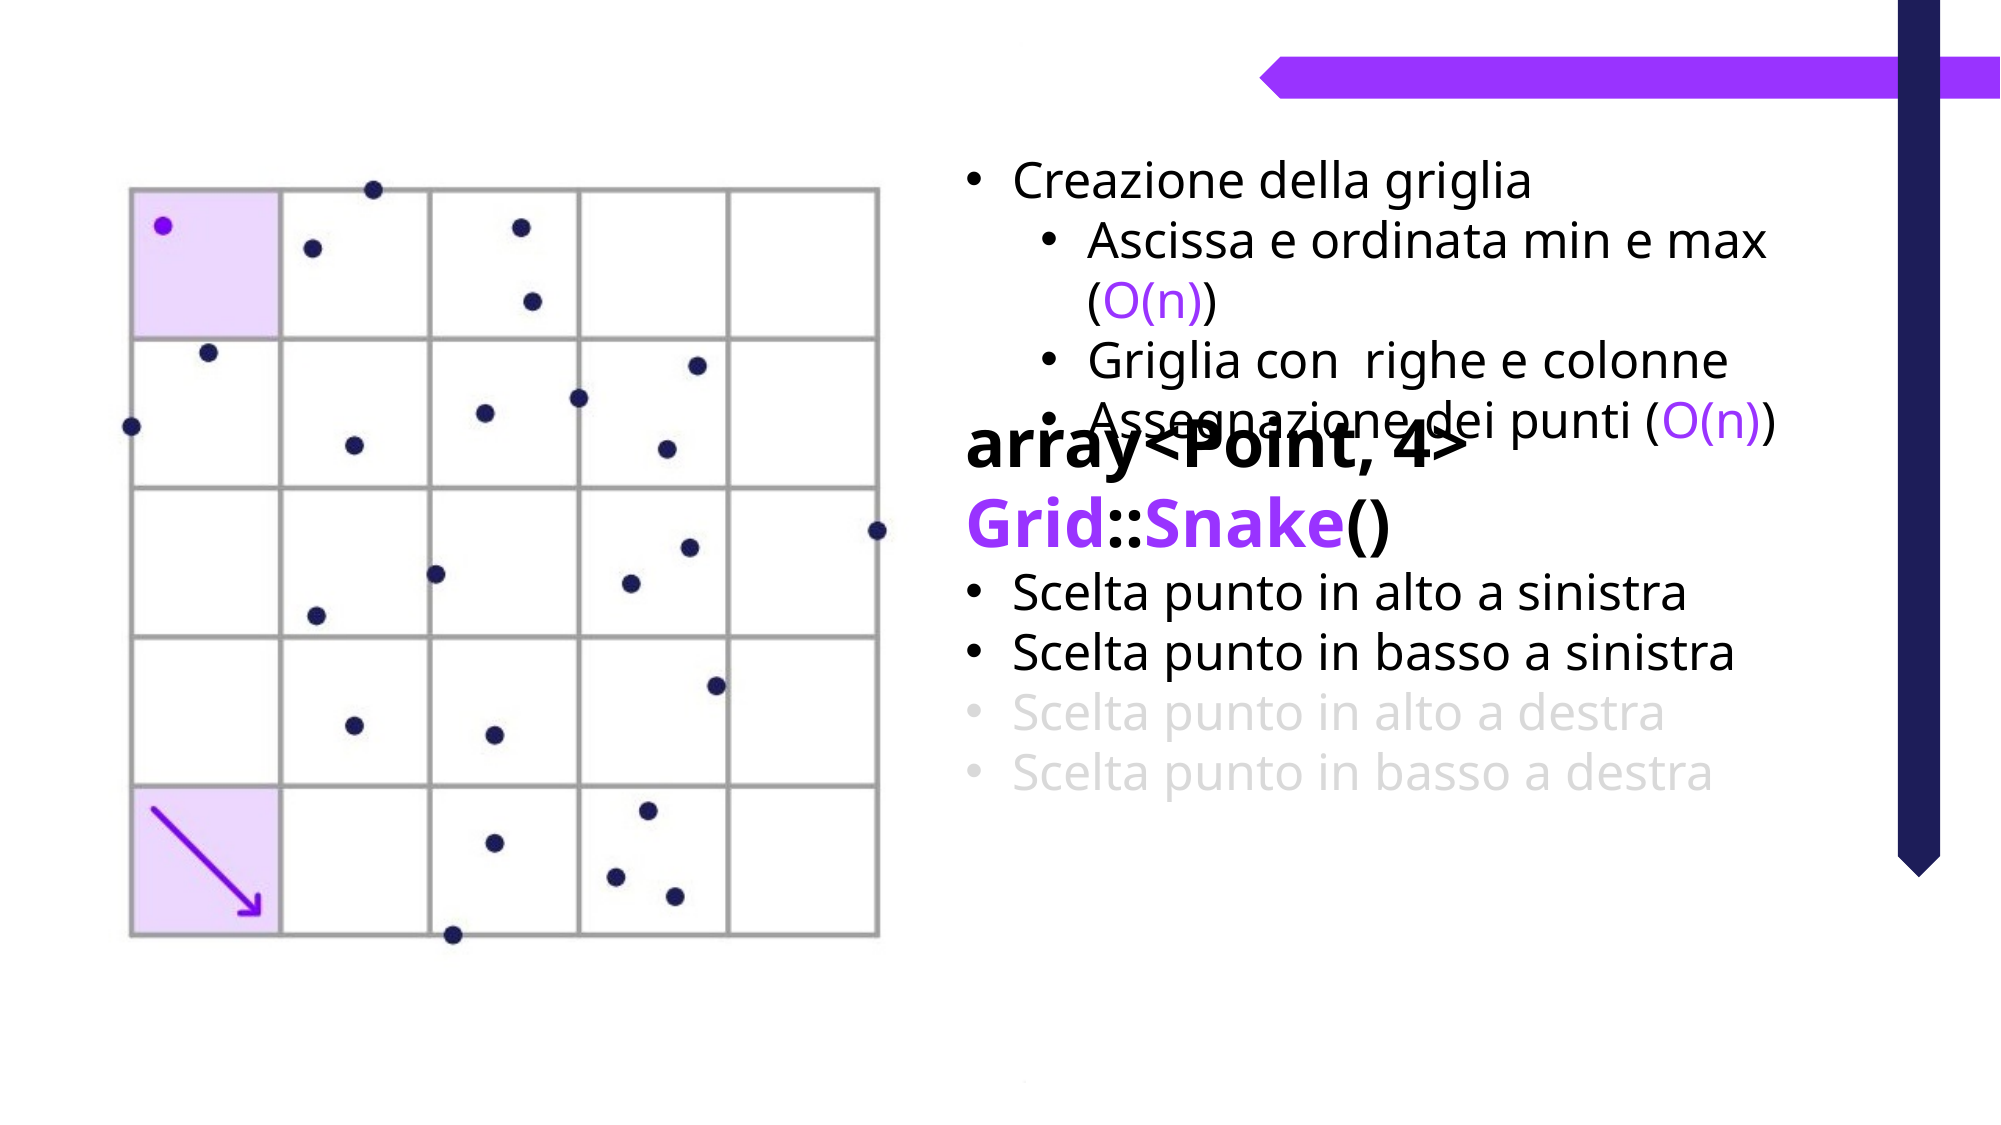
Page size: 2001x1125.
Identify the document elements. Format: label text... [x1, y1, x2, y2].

picture [0, 42, 1026, 1083]
text_box [1896, 0, 1942, 879]
text_box [1257, 55, 1896, 100]
text_box [1942, 55, 2000, 100]
text_box array<Point, 4> Grid::Snake() Scelta punto in alto a sinistra Scelta punto in basso a sinistra Scelta punto in alto a destra Scelta punto in basso a destra [1026, 393, 1851, 808]
